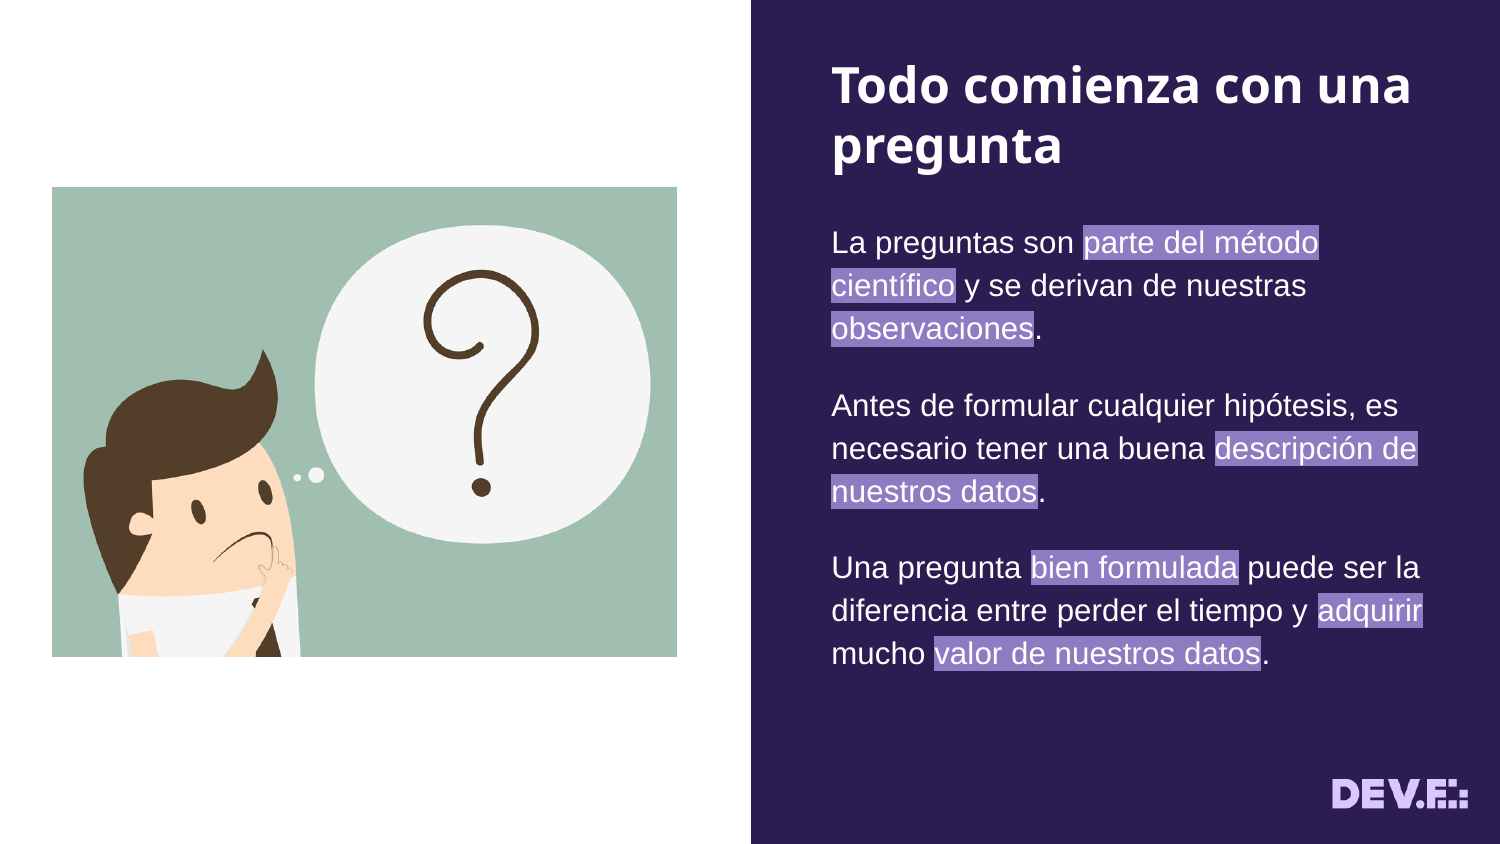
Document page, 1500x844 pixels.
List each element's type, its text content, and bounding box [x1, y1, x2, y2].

picture [0, 0, 1500, 844]
title Todo comienza con una pregunta [816, 64, 1449, 189]
list La preguntas son parte del método científico y se derivan de nuestras observaciones. Antes de formular cualquier hipótesis, es necesario tener una buena descripción de nuestros datos. Una pregunta bien formulada puede ser la diferencia entre perder el tiempo y adquirir mucho valor de nuestros datos. [816, 201, 1449, 724]
